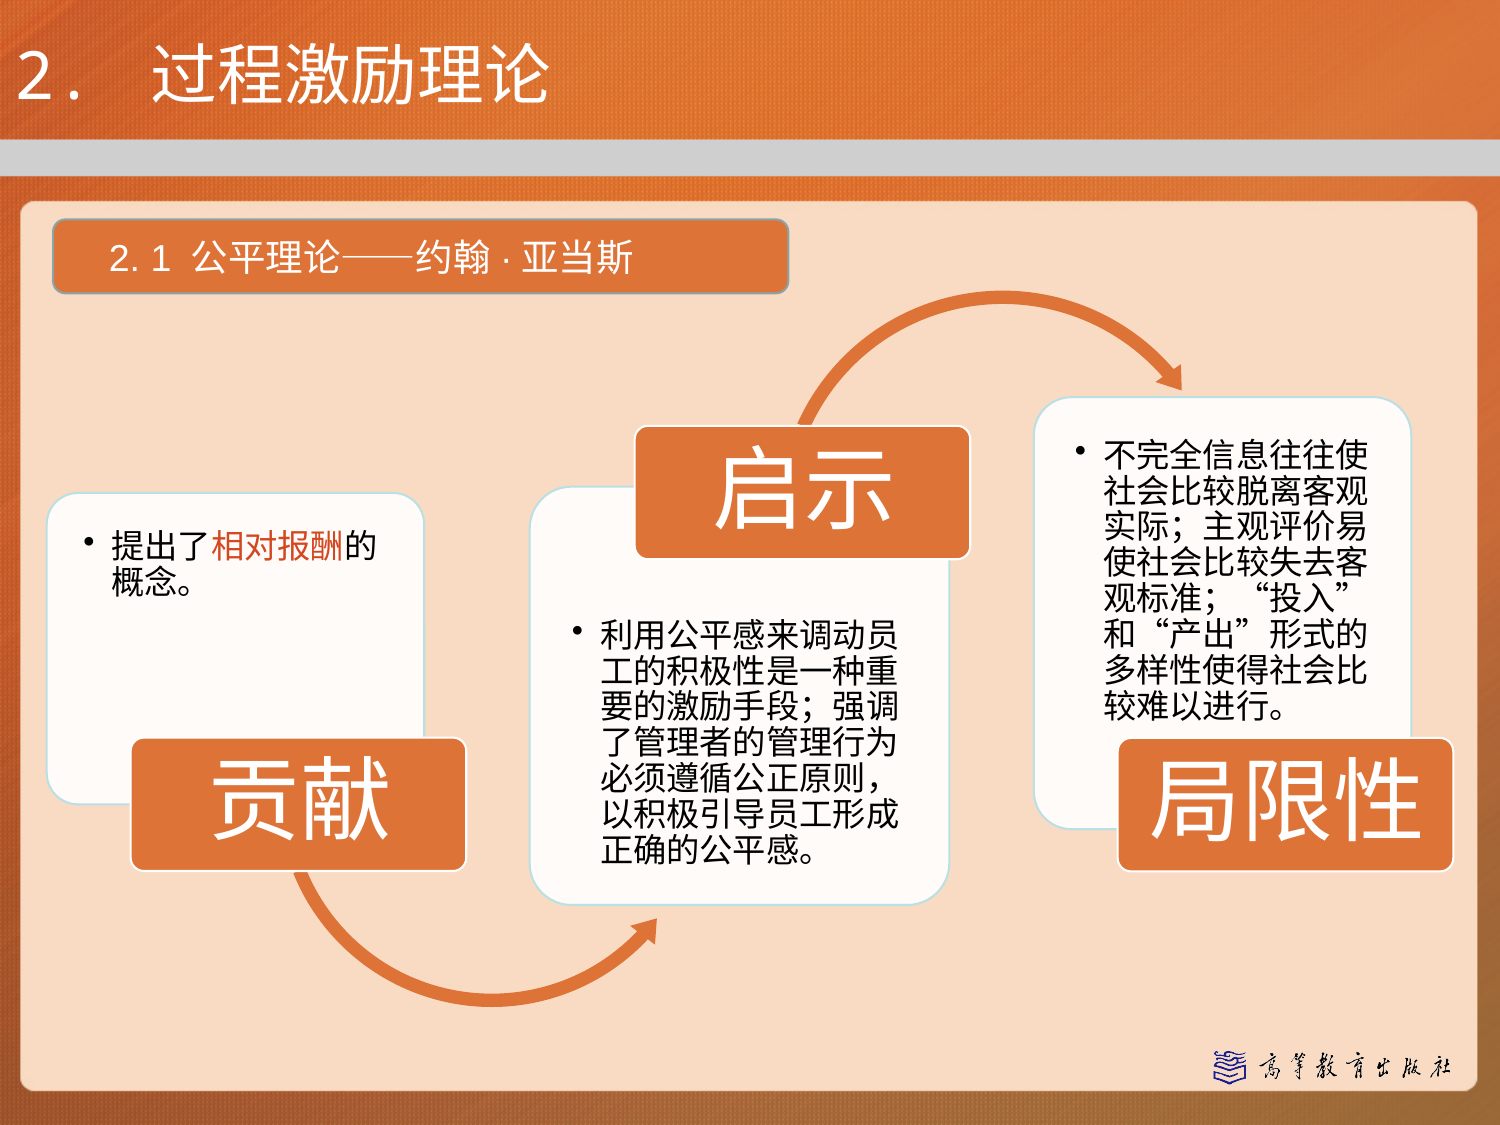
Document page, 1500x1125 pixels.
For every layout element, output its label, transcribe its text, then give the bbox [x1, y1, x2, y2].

picture [0, 0, 1500, 1125]
text_box 2. 过程激励理论 [0, 25, 944, 126]
text_box 2. 1 公平理论——约翰·亚当斯 [51, 218, 790, 295]
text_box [45, 296, 1454, 1001]
